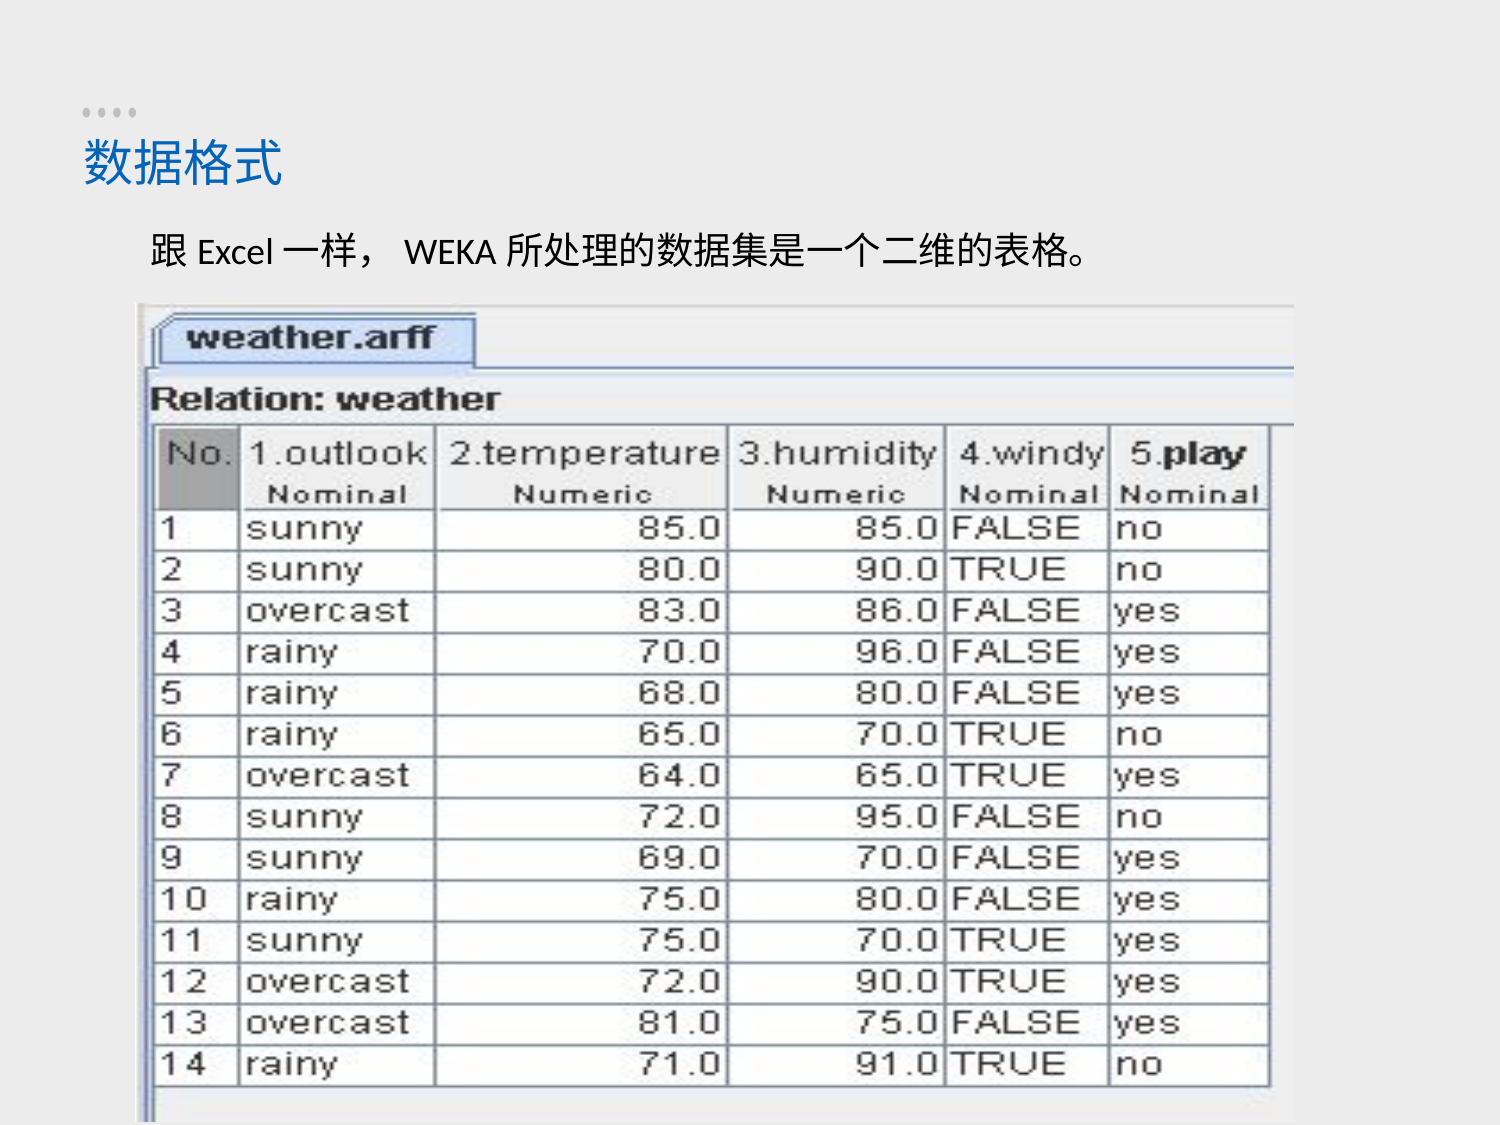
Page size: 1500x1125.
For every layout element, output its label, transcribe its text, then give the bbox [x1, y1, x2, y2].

picture [135, 302, 1294, 1123]
text_box 跟Excel一样，WEKA所处理的数据集是一个二维的表格。 [135, 219, 1114, 280]
text_box 数据格式 [68, 124, 886, 200]
